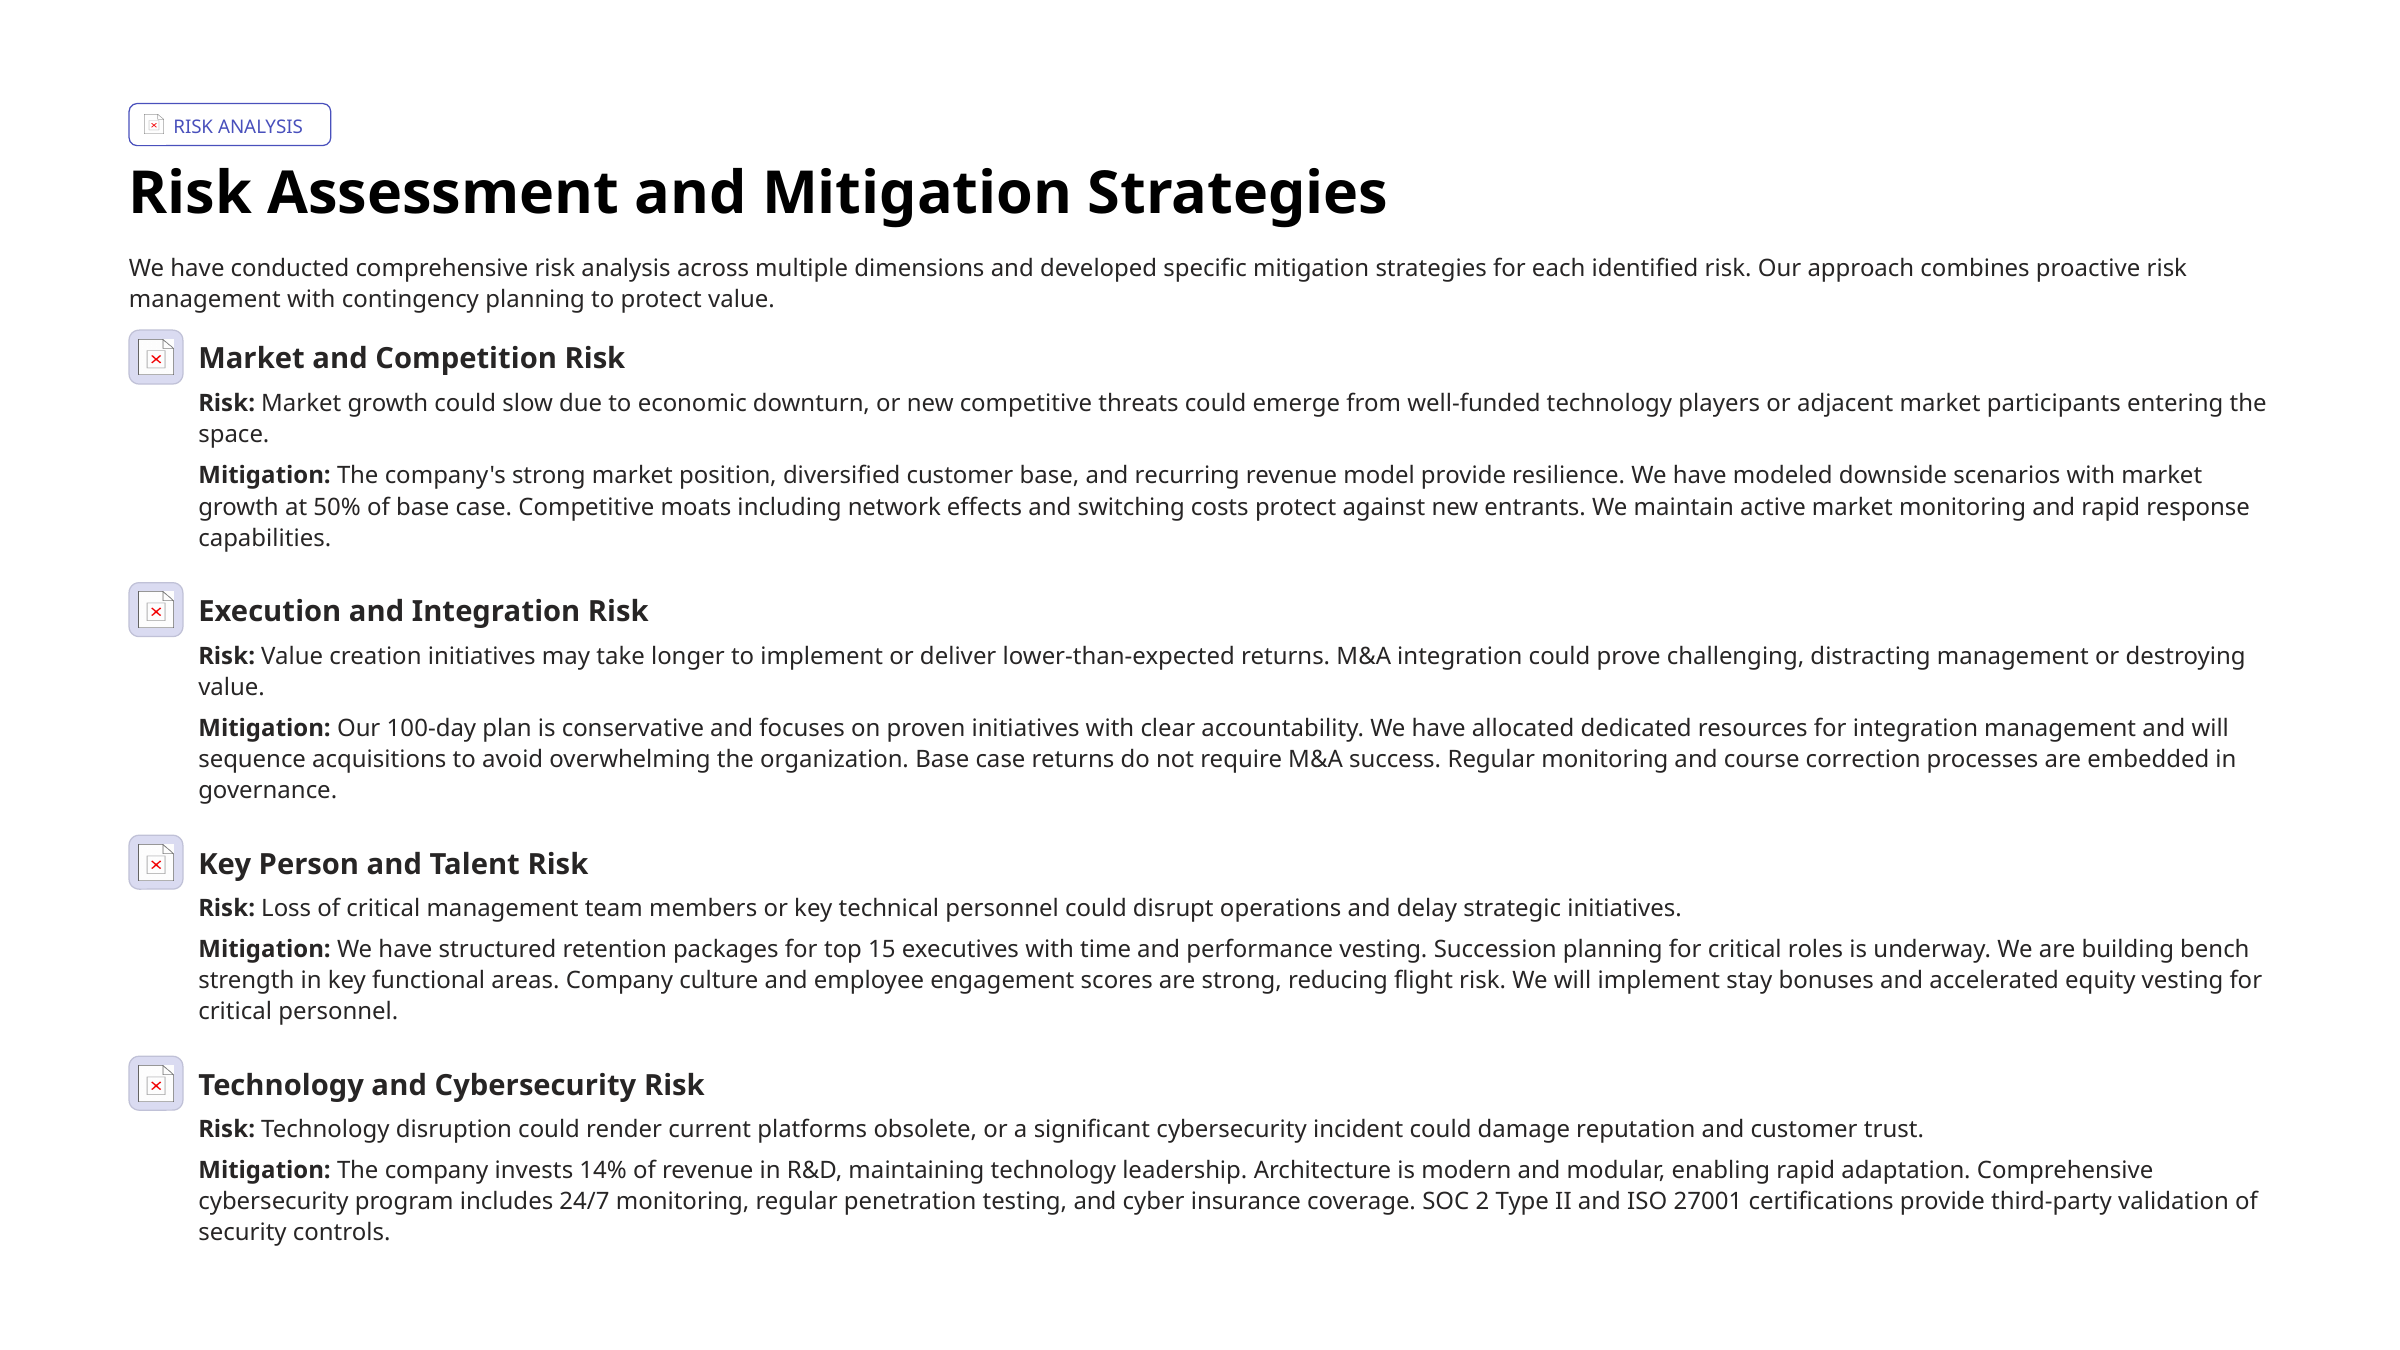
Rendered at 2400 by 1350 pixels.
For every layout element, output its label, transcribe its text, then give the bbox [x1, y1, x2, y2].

text_box Market and Competition Risk [198, 338, 620, 376]
text_box Mitigation: The company's strong market position, diversified customer base, and recurring revenue model provide resilience. We have modeled downside scenarios with market growth at 50% of base case. Competitive moats including network effects and switching costs protect against new entrants. We maintain active market monitoring and rapid response capabilities. [198, 457, 2271, 552]
text_box Risk: Technology disruption could render current platforms obsolete, or a significant cybersecurity incident could damage reputation and customer trust. [198, 1111, 2271, 1143]
text_box Risk Assessment and Mitigation Strategies [129, 151, 1378, 227]
picture [137, 1065, 174, 1102]
picture [137, 339, 174, 376]
text_box Mitigation: We have structured retention packages for top 15 executives with time and performance vesting. Succession planning for critical roles is underway. We are building bench strength in key functional areas. Company culture and employee engagement scores are strong, reducing flight risk. We will implement stay bonuses and accelerated equity vesting for critical personnel. [198, 930, 2271, 1026]
text_box Risk: Loss of critical management team members or key technical personnel could disrupt operations and delay strategic initiatives. [198, 890, 2271, 922]
text_box We have conducted comprehensive risk analysis across multiple dimensions and developed specific mitigation strategies for each identified risk. Our approach combines proactive risk management with contingency planning to protect value. [128, 249, 2271, 313]
text_box Mitigation: The company invests 14% of revenue in R&D, maintaining technology leadership. Architecture is modern and modular, enabling rapid adaptation. Comprehensive cybersecurity program includes 24/7 monitoring, regular penetration testing, and cyber insurance coverage. SOC 2 Type II and ISO 27001 certifications provide third-party validation of security controls. [198, 1151, 2271, 1247]
text_box Technology and Cybersecurity Risk [198, 1064, 719, 1102]
text_box [129, 103, 331, 146]
text_box [129, 1056, 183, 1111]
text_box Risk: Market growth could slow due to economic downturn, or new competitive threats could emerge from well-funded technology players or adjacent market participants entering the space. [198, 385, 2271, 448]
text_box [129, 582, 183, 637]
text_box Execution and Integration Risk [198, 590, 642, 629]
text_box Mitigation: Our 100-day plan is conservative and focuses on proven initiatives with clear accountability. We have allocated dedicated resources for integration management and will sequence acquisitions to avoid overwhelming the organization. Base case returns do not require M&A success. Regular monitoring and course correction processes are embedded in governance. [198, 709, 2271, 805]
text_box Risk: Value creation initiatives may take longer to implement or deliver lower-than-expected returns. M&A integration could prove challenging, distracting management or destroying value. [198, 637, 2271, 701]
text_box RISK ANALYSIS [173, 111, 316, 138]
picture [144, 114, 164, 135]
text_box [129, 835, 183, 890]
picture [137, 591, 174, 628]
picture [137, 844, 174, 881]
text_box [129, 330, 183, 385]
text_box Key Person and Talent Risk [198, 843, 593, 881]
